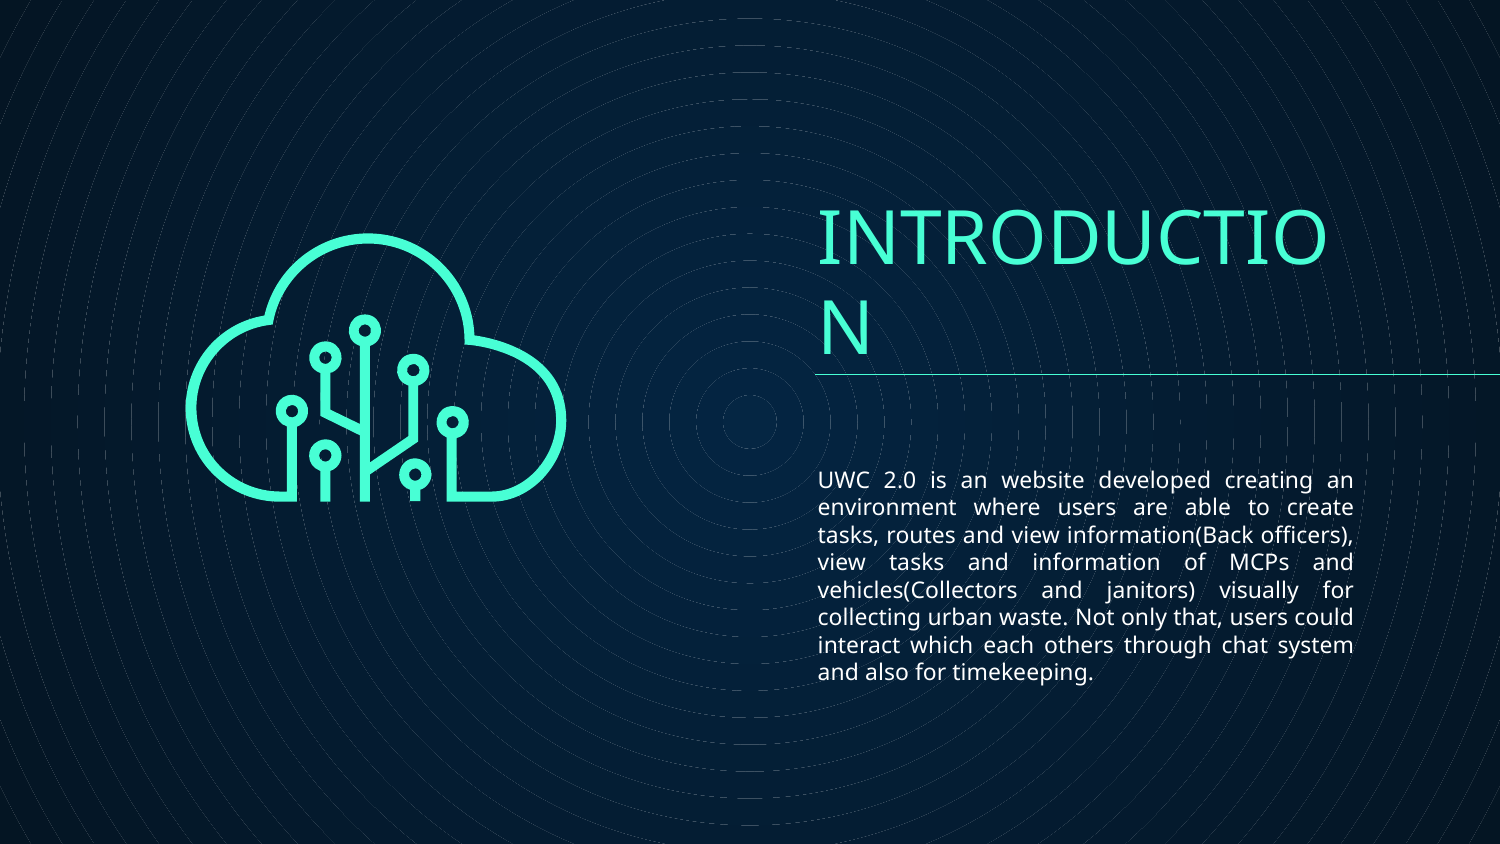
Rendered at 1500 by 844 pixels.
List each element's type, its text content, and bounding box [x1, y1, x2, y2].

title INTRODUCTION [802, 285, 1382, 385]
subtitle UWC 2.0 is an website developed creating an environment where users are able to create tasks, routes and view information(Back officers), view tasks and information of MCPs and vehicles(Collectors and janitors) visually for collecting urban waste. Not only that, users could interact which each others through chat system and also for timekeeping. [802, 450, 1370, 684]
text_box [181, 228, 567, 503]
